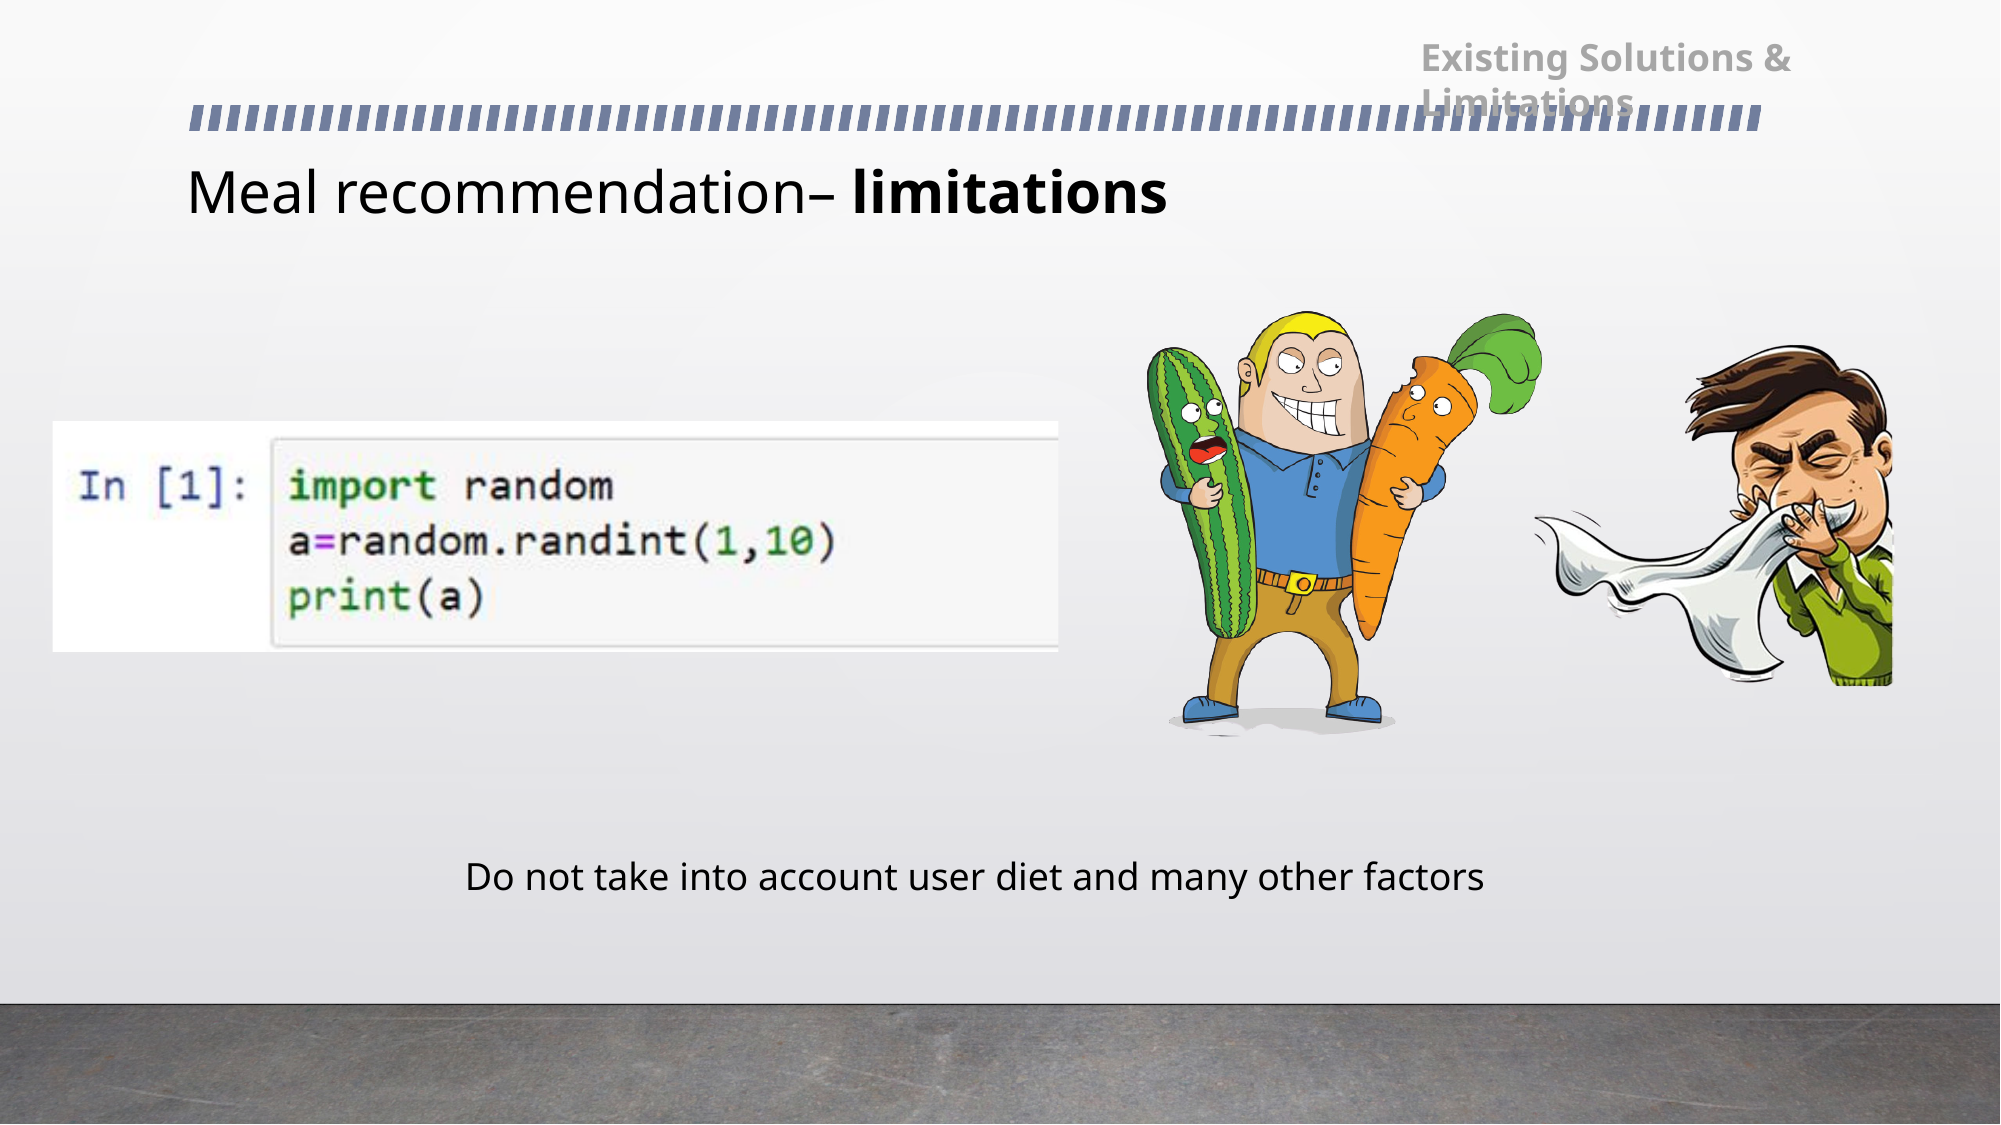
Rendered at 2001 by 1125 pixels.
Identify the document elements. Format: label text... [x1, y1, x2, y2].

text_box Existing Solutions & Limitations [1405, 26, 2000, 131]
picture [1147, 278, 1910, 775]
text_box Meal recommendation– limitations [171, 147, 2000, 233]
picture [52, 420, 1059, 652]
picture [0, 1004, 2000, 1124]
text_box Do not take into account user diet and many other factors [449, 845, 1808, 906]
